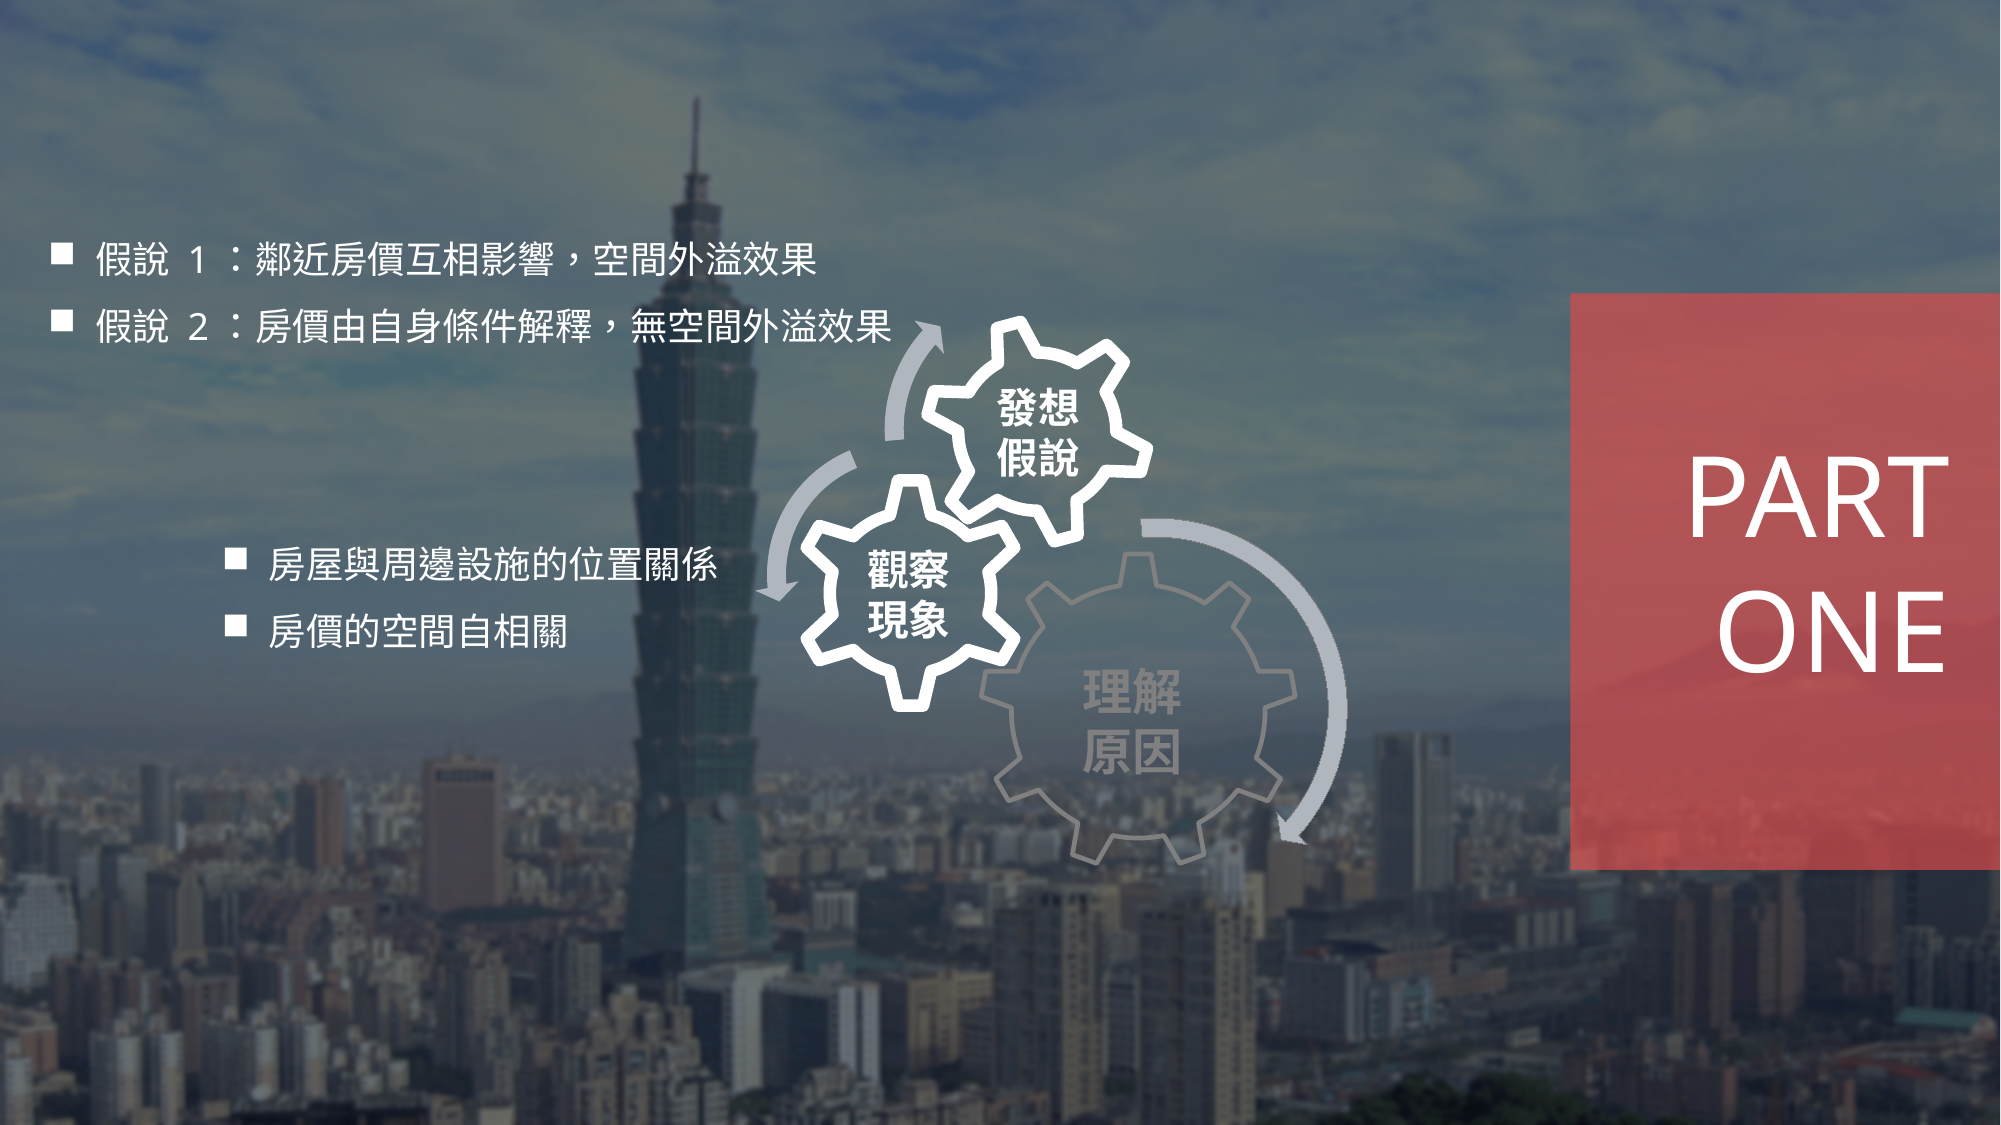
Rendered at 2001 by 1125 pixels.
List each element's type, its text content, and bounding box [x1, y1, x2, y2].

text_box PART ONE [1570, 417, 1965, 702]
picture [0, 0, 2001, 1125]
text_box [575, 293, 1442, 871]
text_box [1570, 293, 2000, 870]
text_box 房屋與周邊設施的位置關係 房價的空間自相關 [207, 510, 570, 661]
text_box 假說 1：鄰近房價互相影響，空間外溢效果 假說 2：房價由自身條件解釋，無空間外溢效果 [33, 206, 908, 356]
